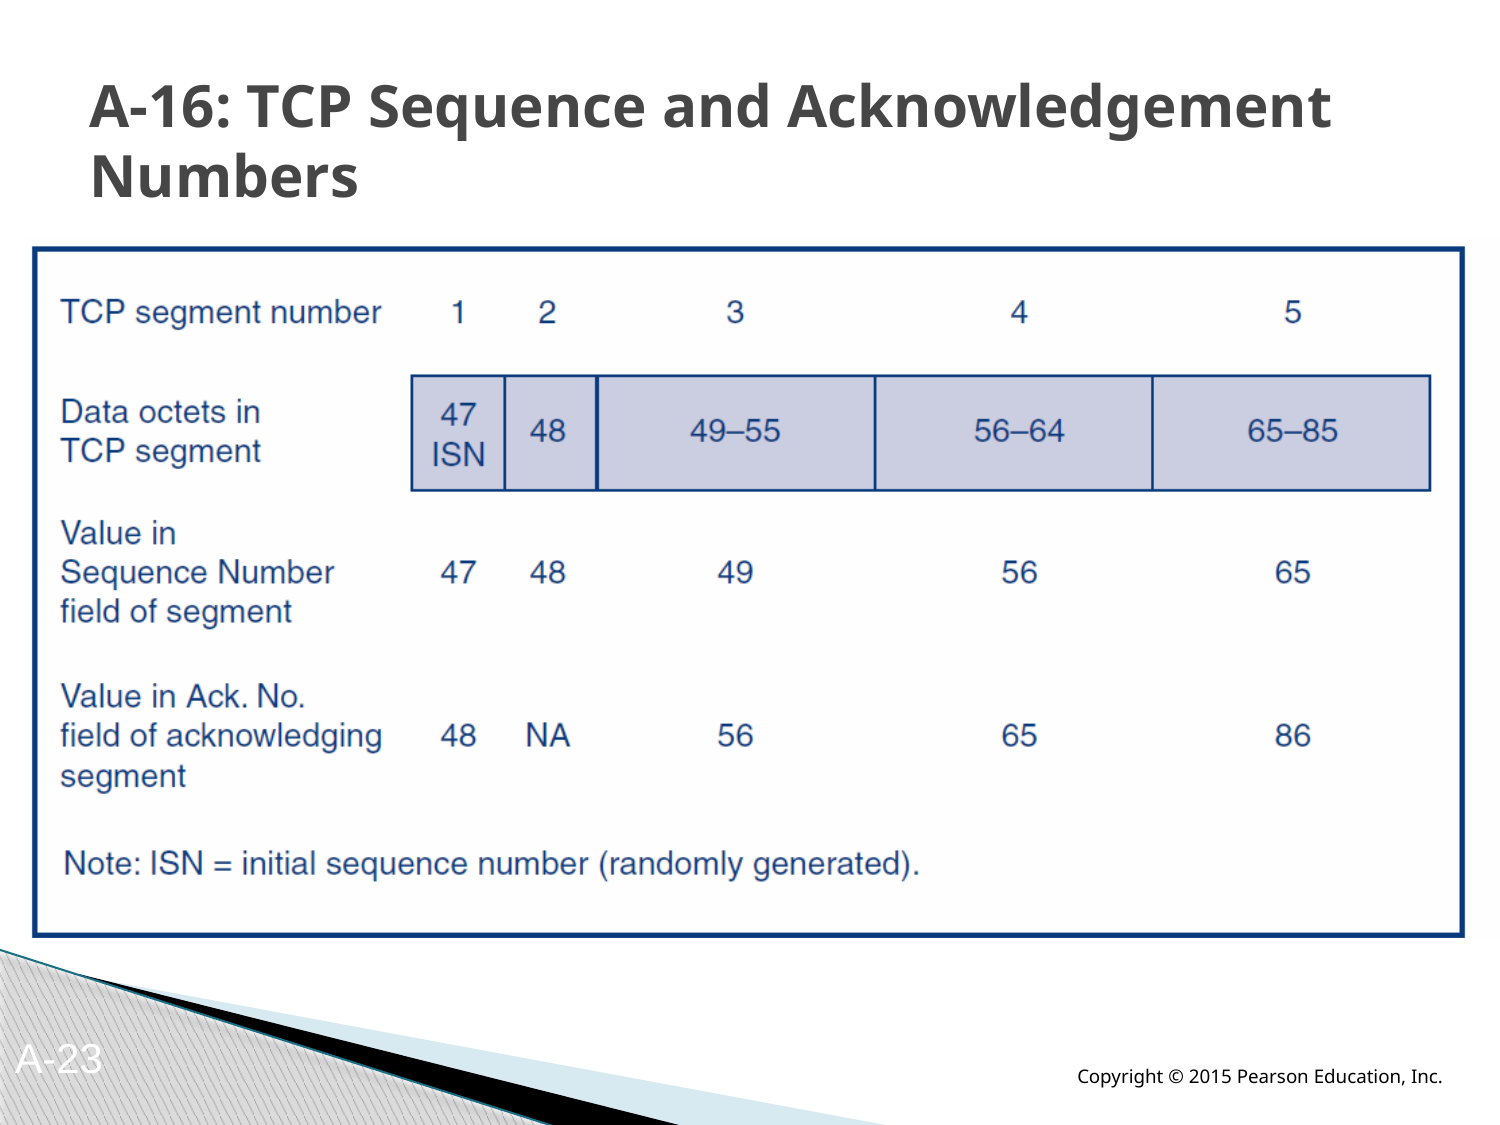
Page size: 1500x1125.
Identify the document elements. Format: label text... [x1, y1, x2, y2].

picture [24, 237, 1500, 938]
title A-16: TCP Sequence and Acknowledgement Numbers [75, 45, 1425, 233]
